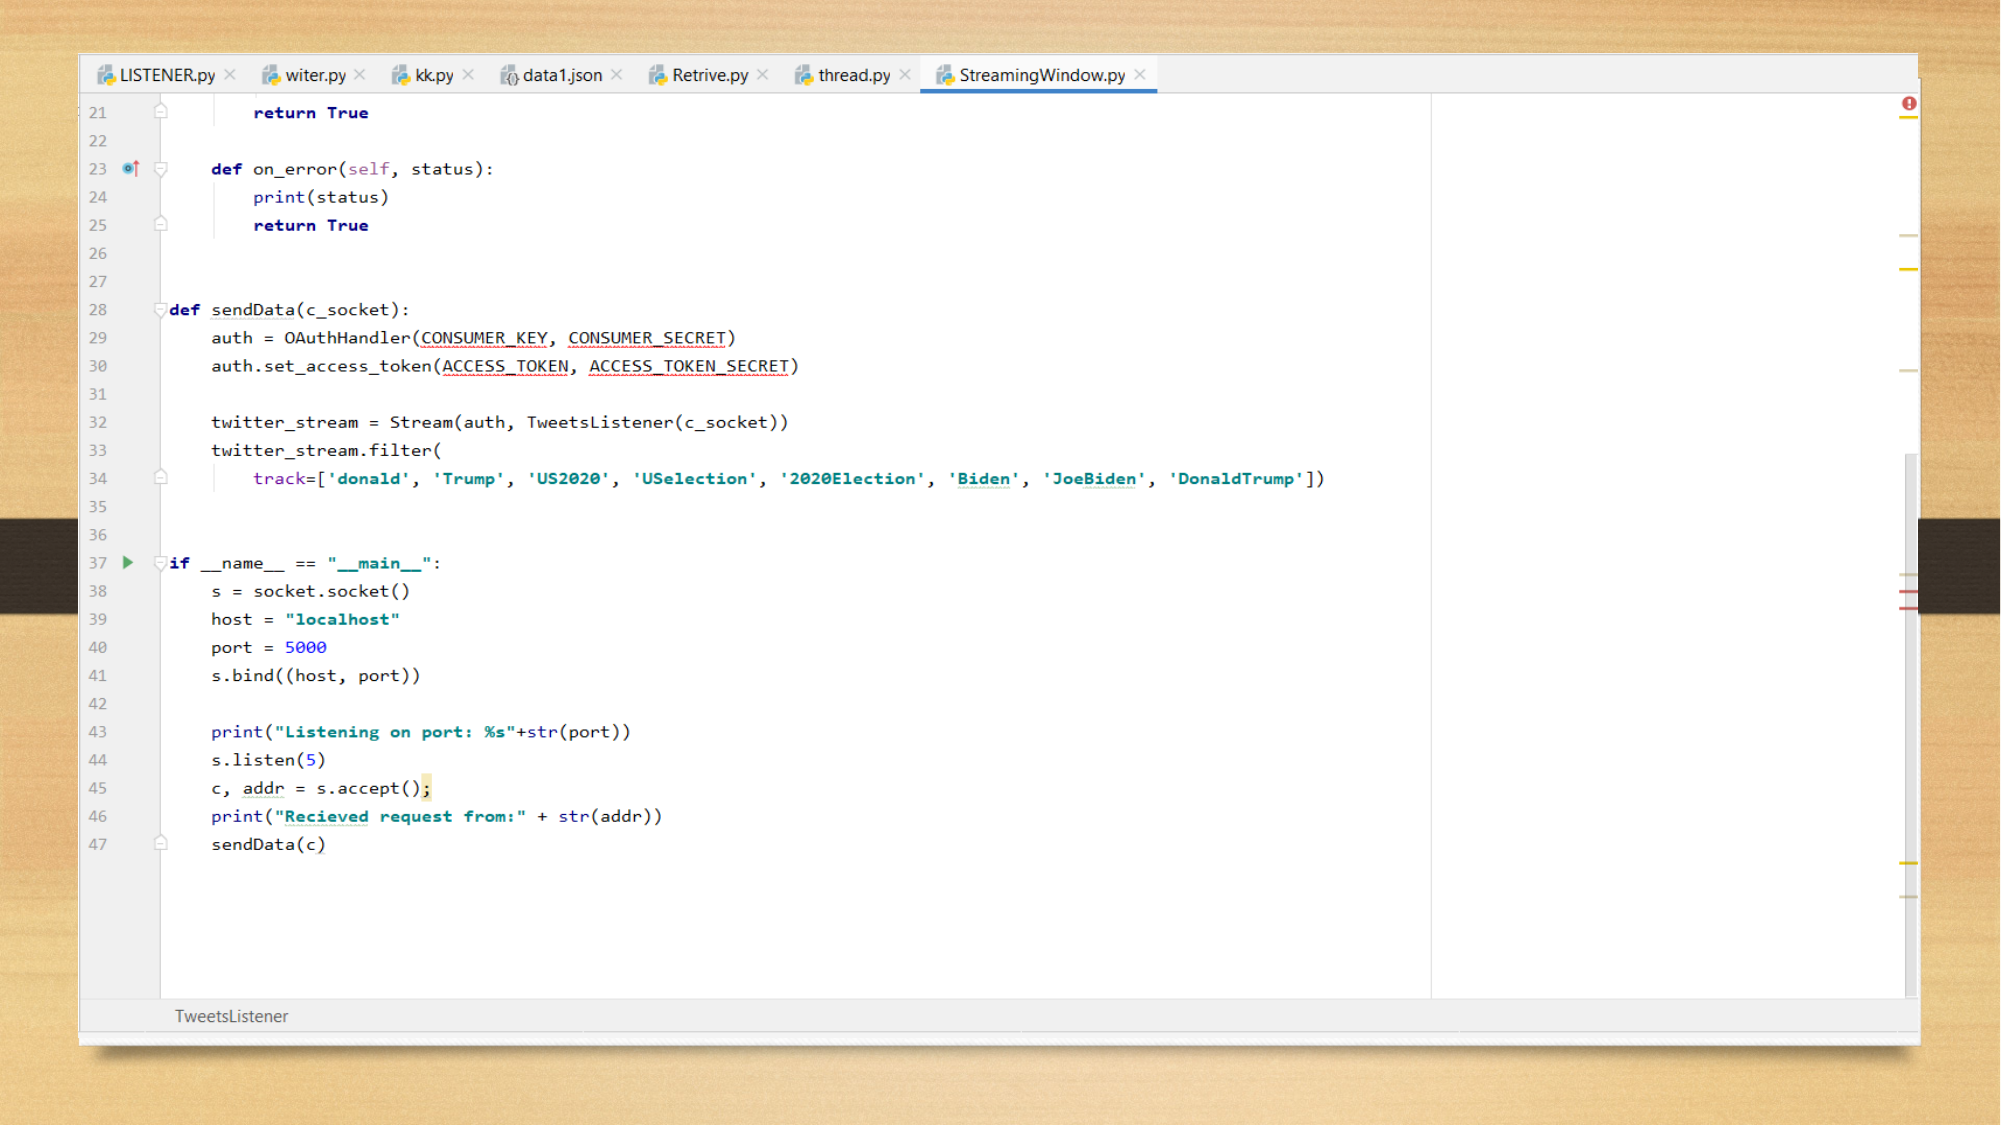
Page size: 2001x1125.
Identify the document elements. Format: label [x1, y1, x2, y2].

list [78, 53, 1918, 1039]
picture [0, 0, 2001, 1125]
